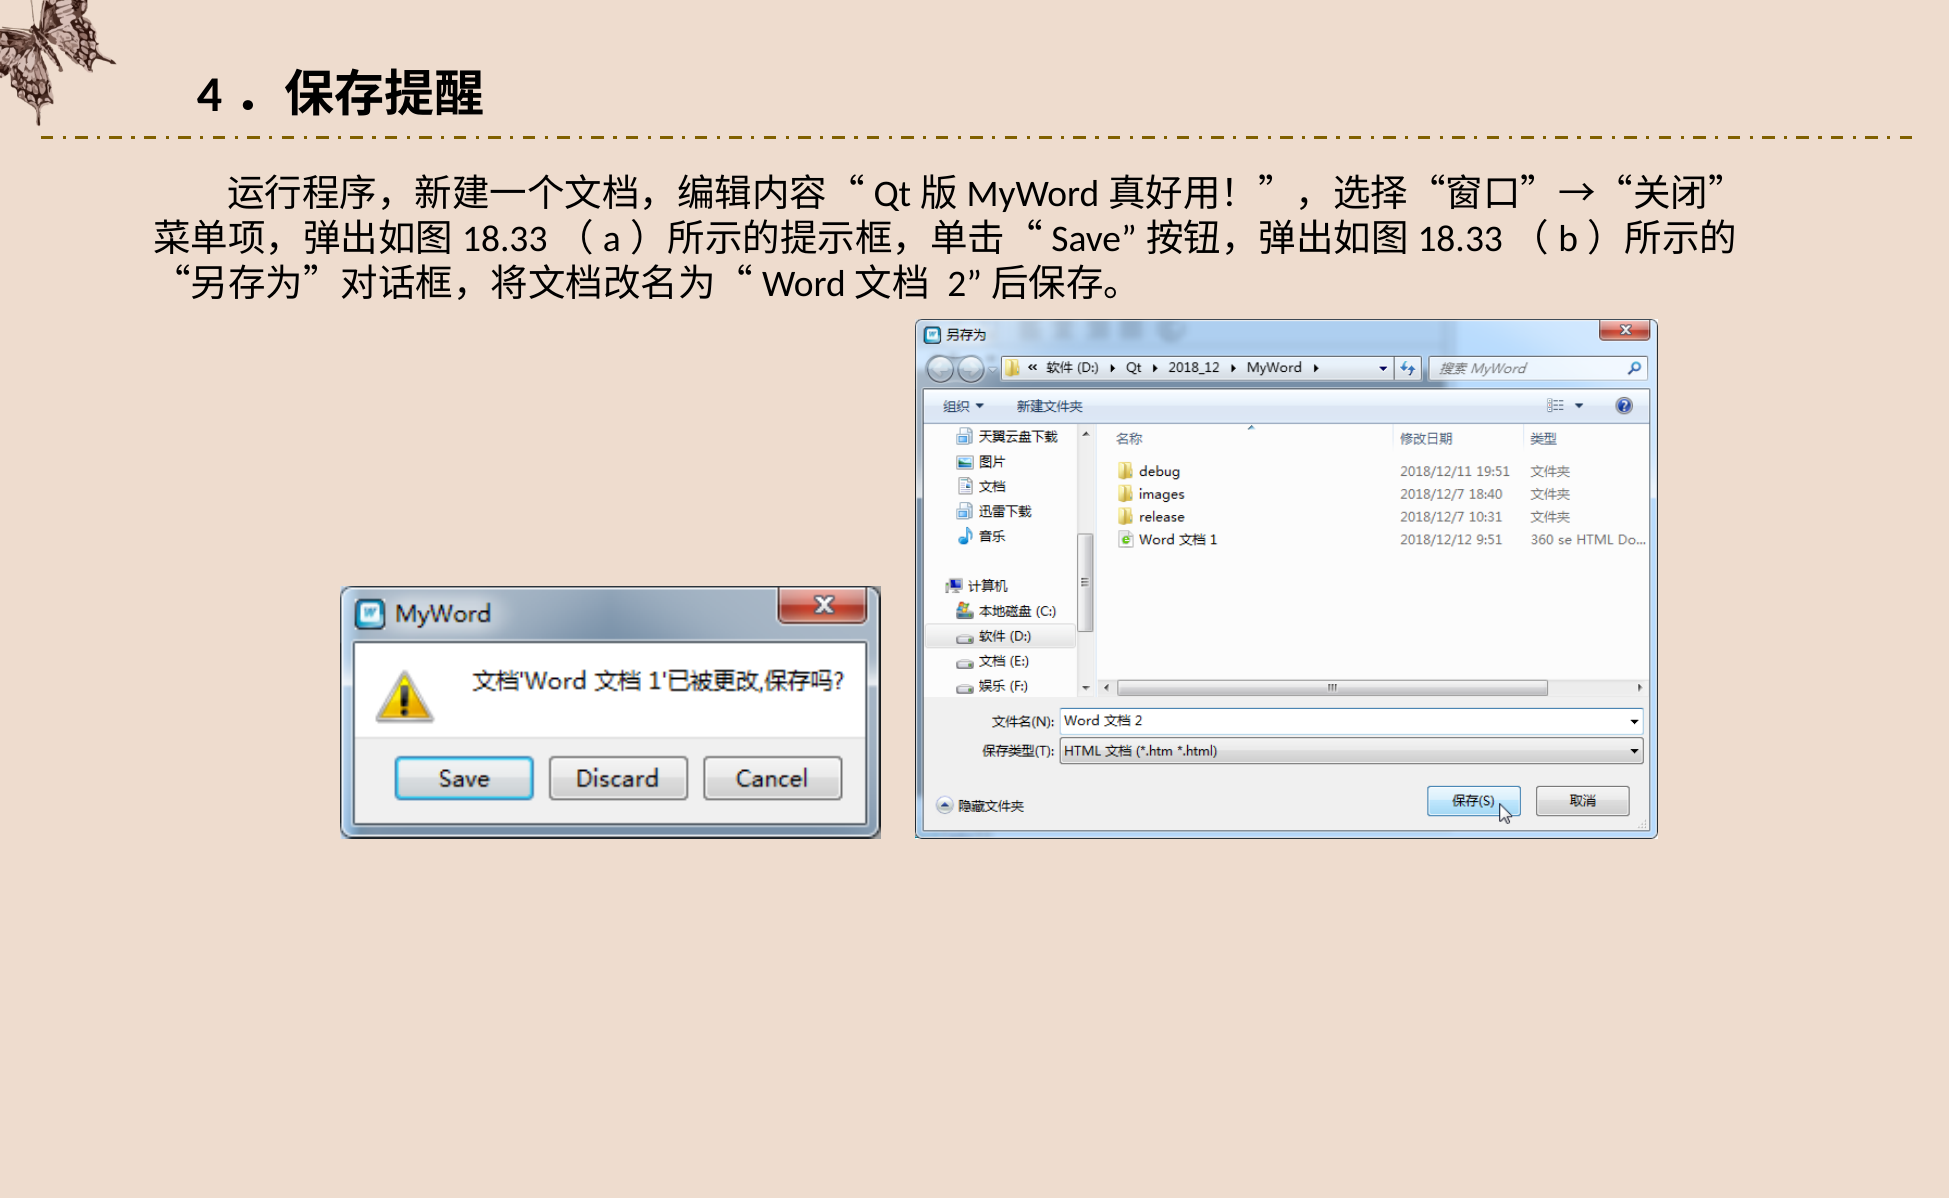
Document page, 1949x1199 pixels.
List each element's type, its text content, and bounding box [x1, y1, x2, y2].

text_box [951, 206, 998, 247]
picture [915, 319, 1658, 839]
picture [0, 75, 142, 138]
picture [340, 586, 881, 839]
text_box 4．保存提醒 [182, 75, 499, 129]
text_box 运行程序，新建一个文档，编辑内容“Qt版MyWord真好用！”，选择“窗口”→“关闭”菜单项，弹出如图18.33（a）所示的提示框，单击“Save”按钮，弹出如图18.33（b）所示的“另存为”对话框，将文档改名为“Word文档 2”后保存。 [138, 161, 1795, 312]
text_box [0, 0, 1949, 75]
